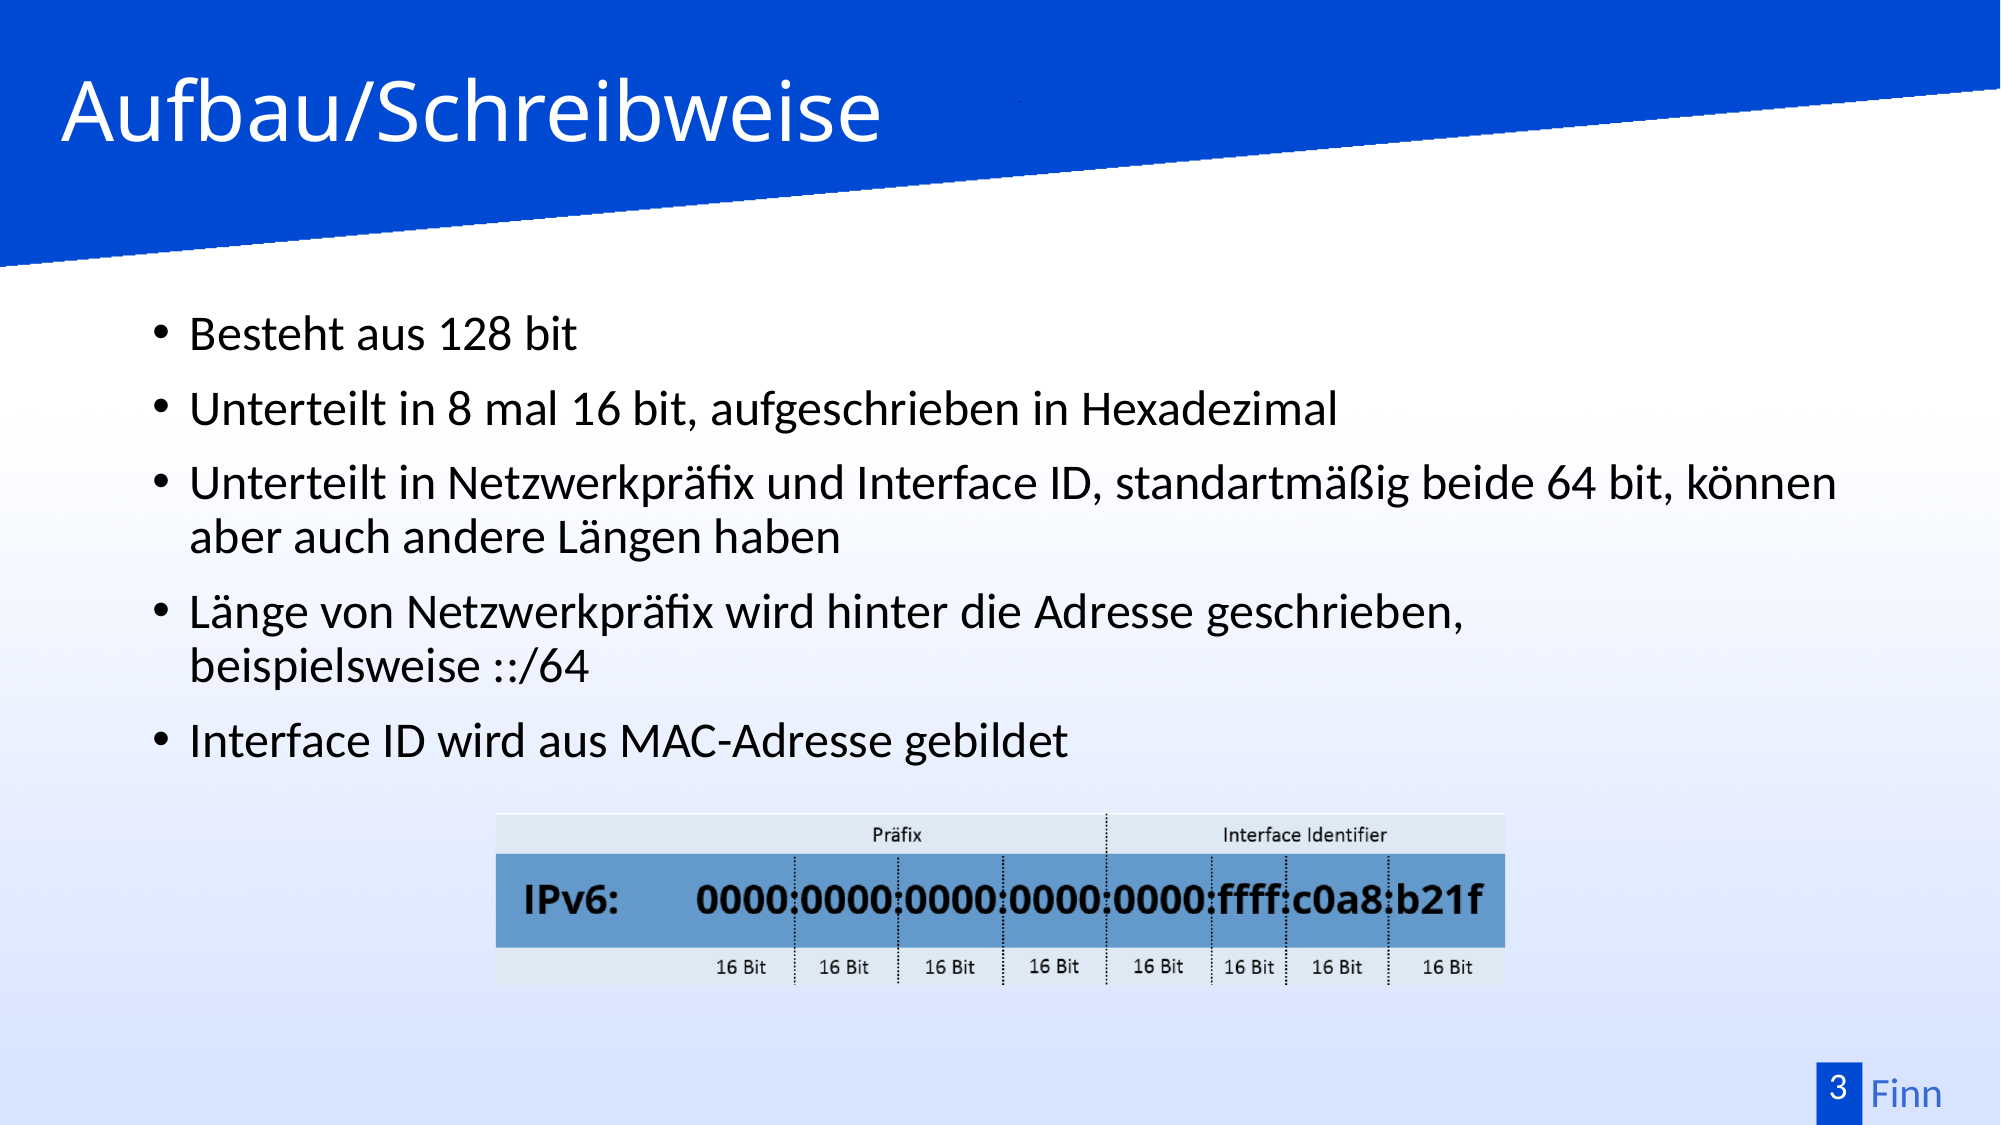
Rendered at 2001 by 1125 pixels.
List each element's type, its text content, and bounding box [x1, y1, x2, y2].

picture [0, 0, 2001, 1125]
text_box Aufbau/Schreibweise [46, 25, 1863, 203]
text_box Finn [1855, 1058, 2000, 1124]
slide_number 3 [1784, 1054, 1863, 1116]
list Besteht aus 128 bit Unterteilt in 8 mal 16 bit, aufgeschrieben in Hexadezimal Unterteilt in Netzwerkpräfix und Interface ID, standartmäßig beide 64 bit, können aber auch andere Längen haben Länge von Netzwerkpräfix wird hinter die Adresse geschrieben, beispielsweise ::/64 Interface ID wird aus MAC-Adresse gebildet [137, 299, 1863, 1014]
